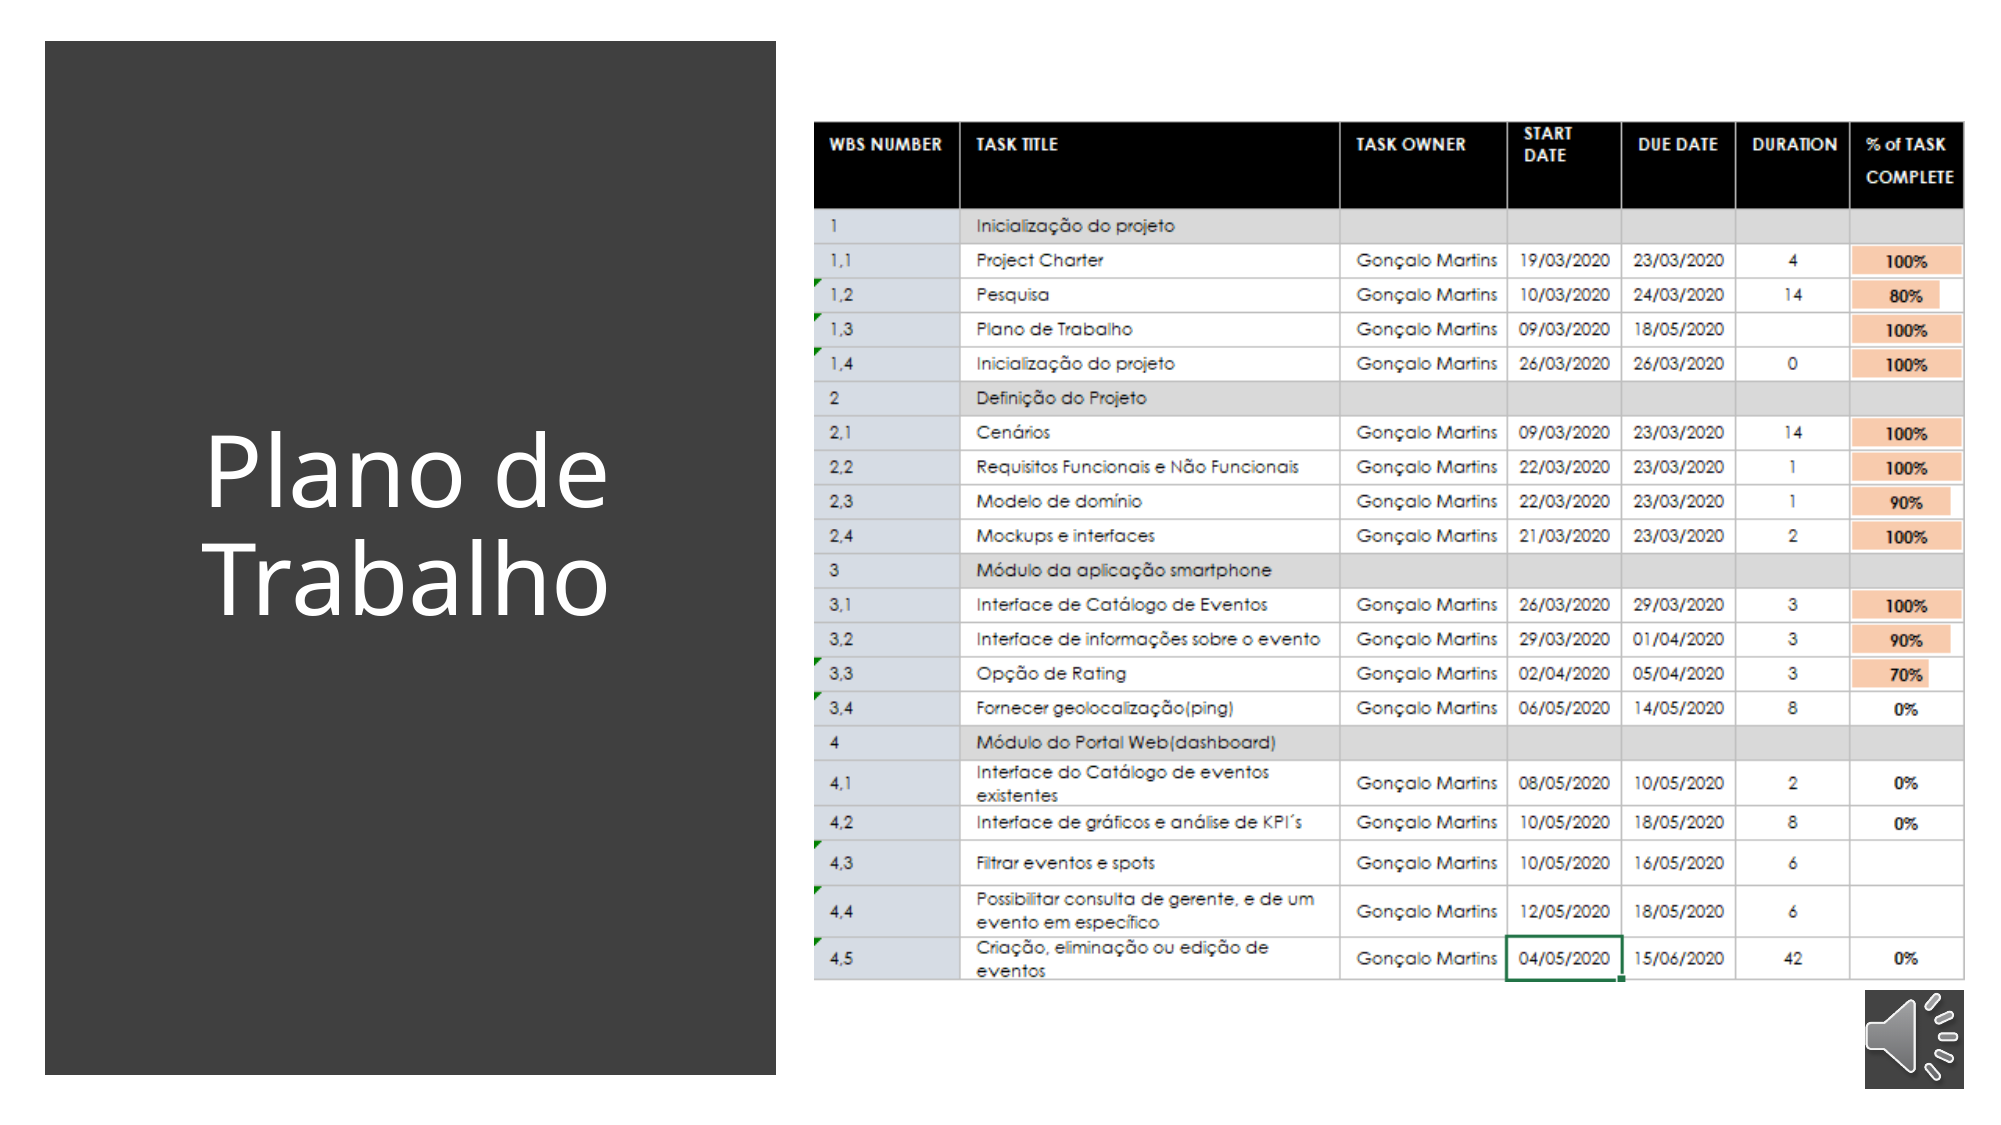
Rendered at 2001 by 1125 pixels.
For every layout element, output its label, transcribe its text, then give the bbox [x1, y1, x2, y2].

text_box [54, 50, 767, 1066]
title Plano de Trabalho [121, 121, 693, 936]
picture [814, 121, 1965, 982]
picture [1864, 989, 1965, 1090]
